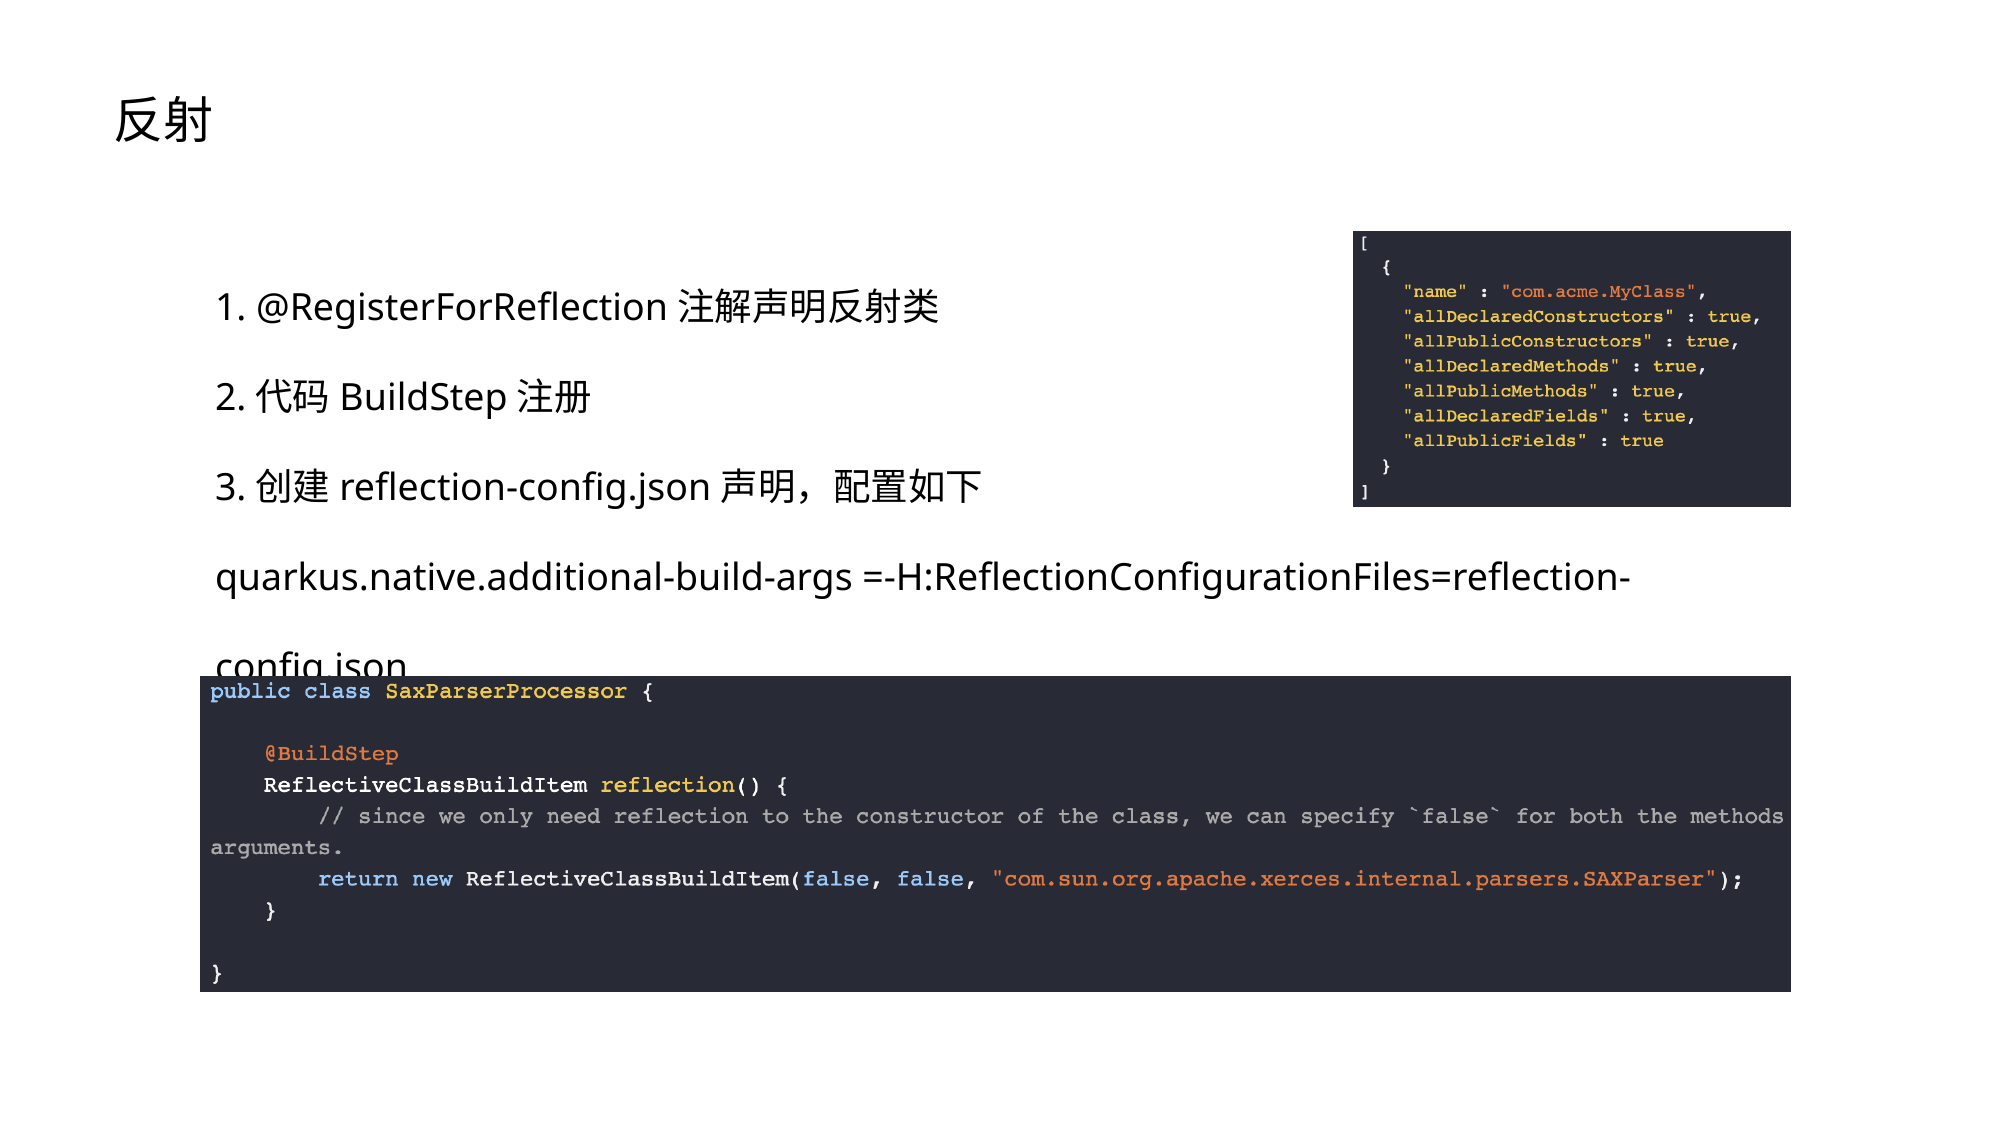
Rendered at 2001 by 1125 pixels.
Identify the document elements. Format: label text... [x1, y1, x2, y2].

picture [200, 676, 1791, 992]
text_box 1. @RegisterForReflection注解声明反射类 2.代码BuildStep注册 3.创建reflection-config.json声明，配置如下 quarkus.native.additional-build-args =-H:ReflectionConfigurationFiles=reflection-config.json [200, 231, 1800, 786]
picture [1353, 231, 1791, 508]
text_box 反射 [98, 67, 1811, 177]
